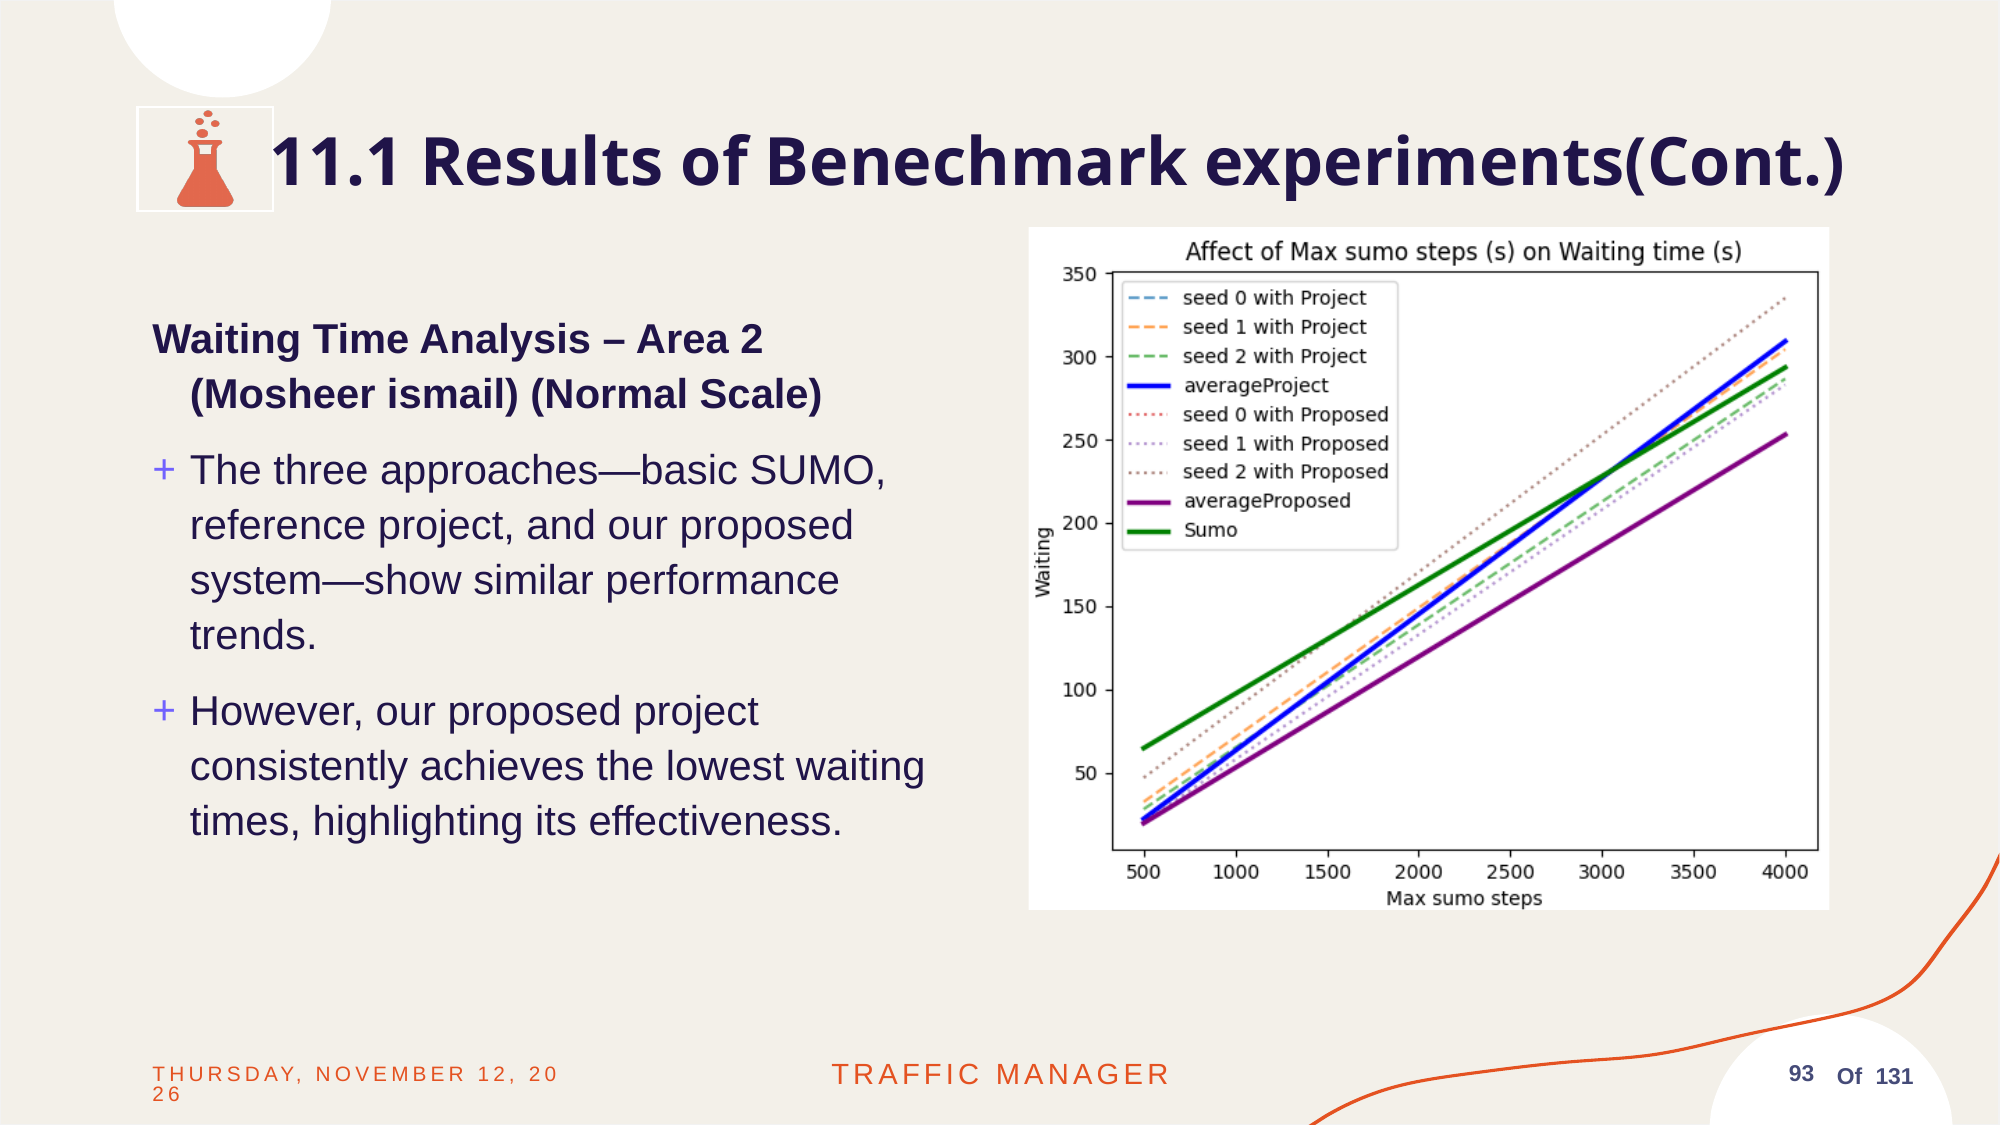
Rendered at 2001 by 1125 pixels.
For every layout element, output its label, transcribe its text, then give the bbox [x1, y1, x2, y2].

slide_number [137, 1042, 588, 1103]
picture [1028, 215, 1830, 910]
slide_number 93 [1592, 1042, 1830, 1103]
text_box [136, 106, 254, 212]
footer Traffic MANAGER [662, 1042, 1338, 1103]
list Waiting Time Analysis – Area 2 (Mosheer ismail) (Normal Scale) The three approaches—basic SUMO, reference project, and our proposed system—show similar performance trends. However, our proposed project consistently achieves the lowest waiting times, highlighting its effectiveness. [137, 299, 962, 1014]
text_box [254, 57, 1980, 261]
